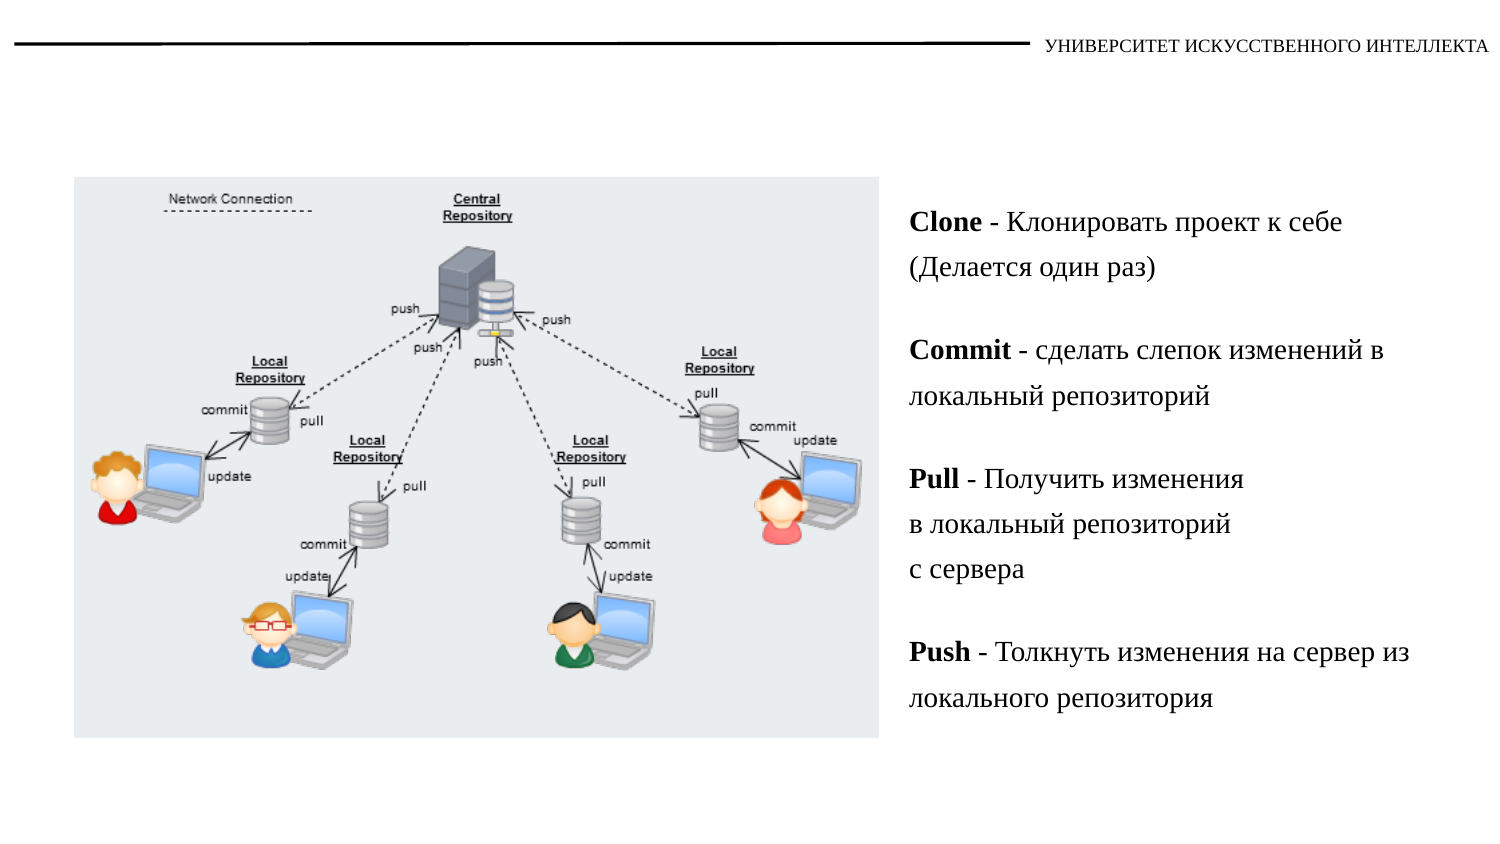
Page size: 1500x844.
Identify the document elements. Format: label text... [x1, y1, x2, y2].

picture [74, 176, 879, 738]
text_box УНИВЕРСИТЕТ ИСКУССТВЕННОГО ИНТЕЛЛЕКТА [1030, 22, 1500, 65]
text_box Clone - Клонировать проект к себе (Делается один раз) Commit - сделать слепок изменений в локальный репозиторий Pull - Получить изменения в локальный репозиторий с сервера Push - Толкнуть изменения на сервер из локального репозитория [894, 176, 1484, 728]
